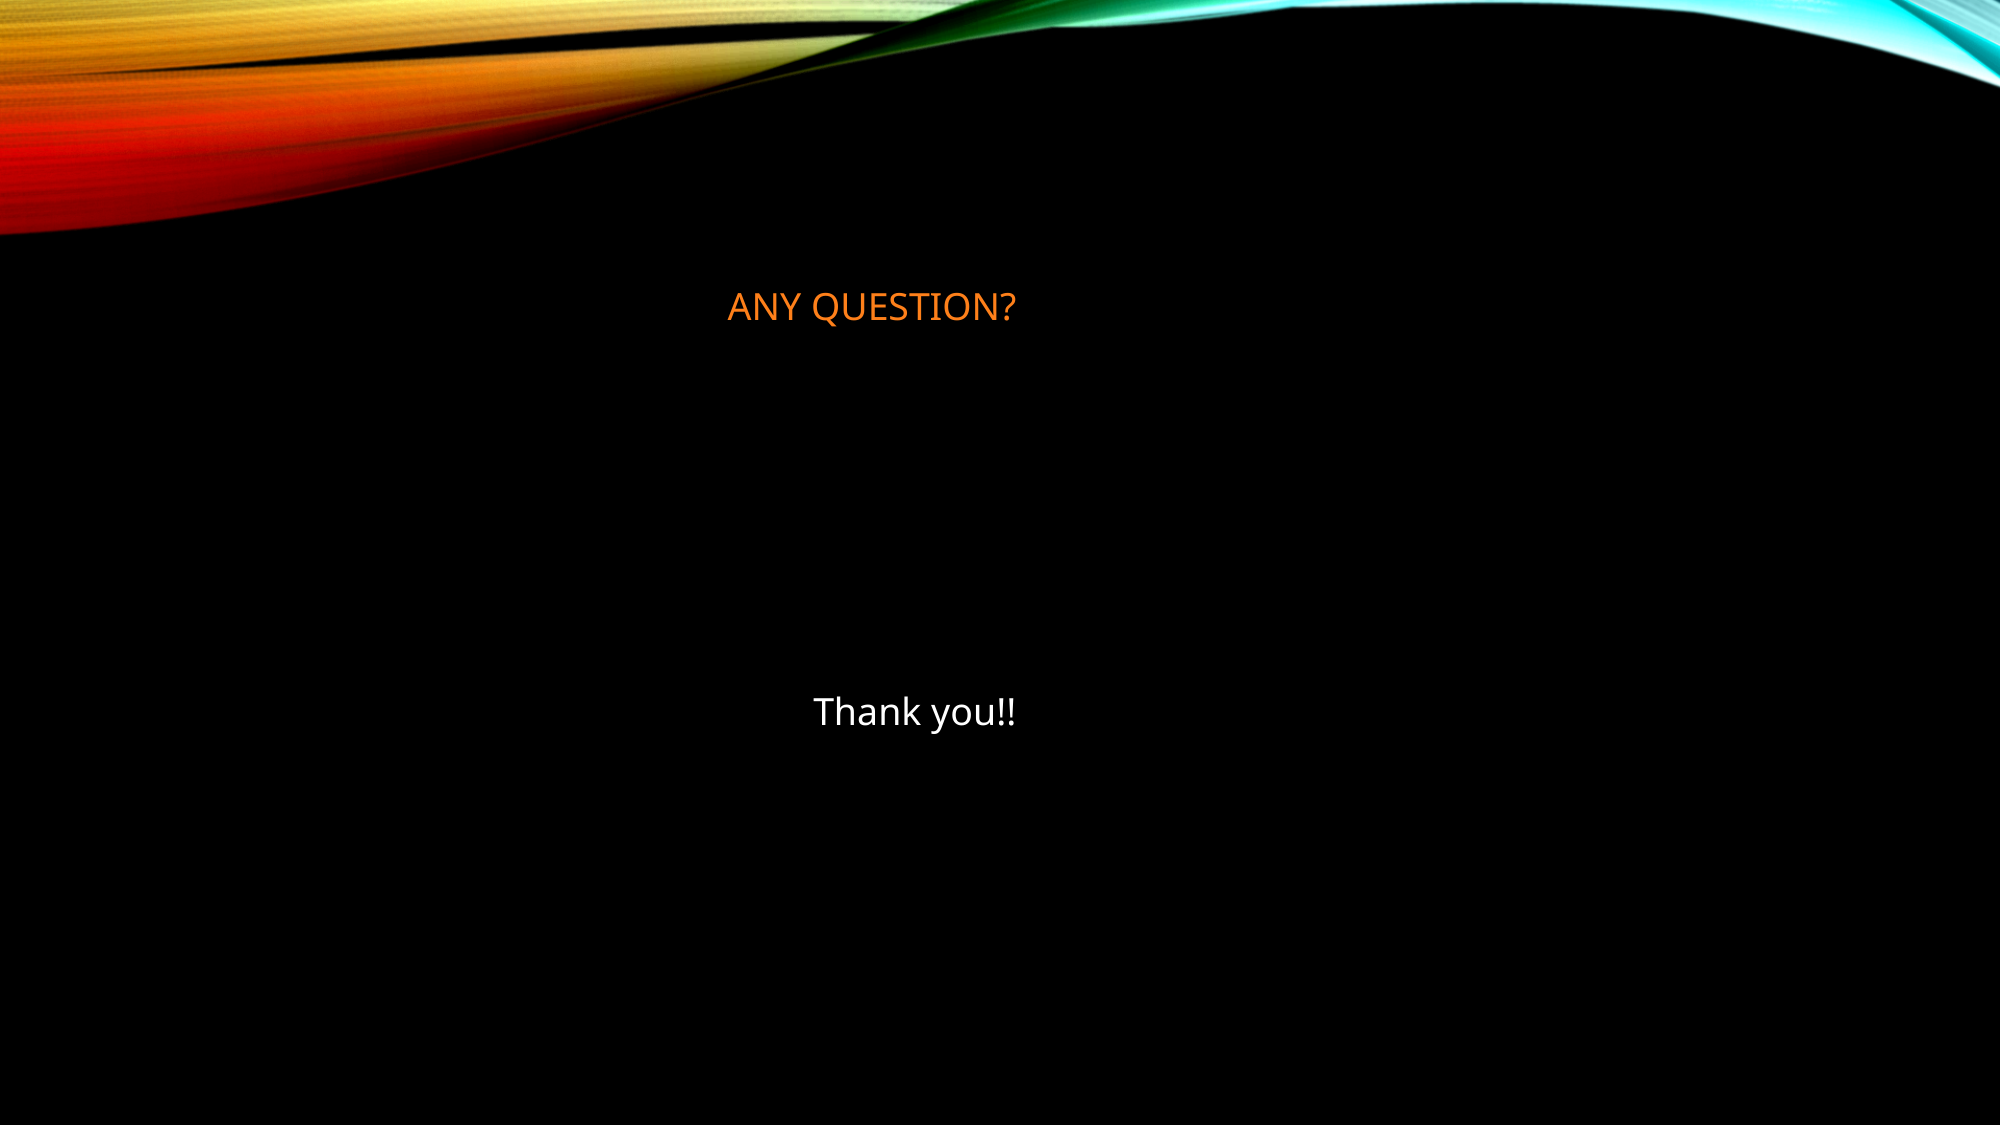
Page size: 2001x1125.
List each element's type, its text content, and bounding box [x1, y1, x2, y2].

picture [0, 0, 2000, 237]
text_box Any Question? Thank you!! [136, 275, 1032, 740]
